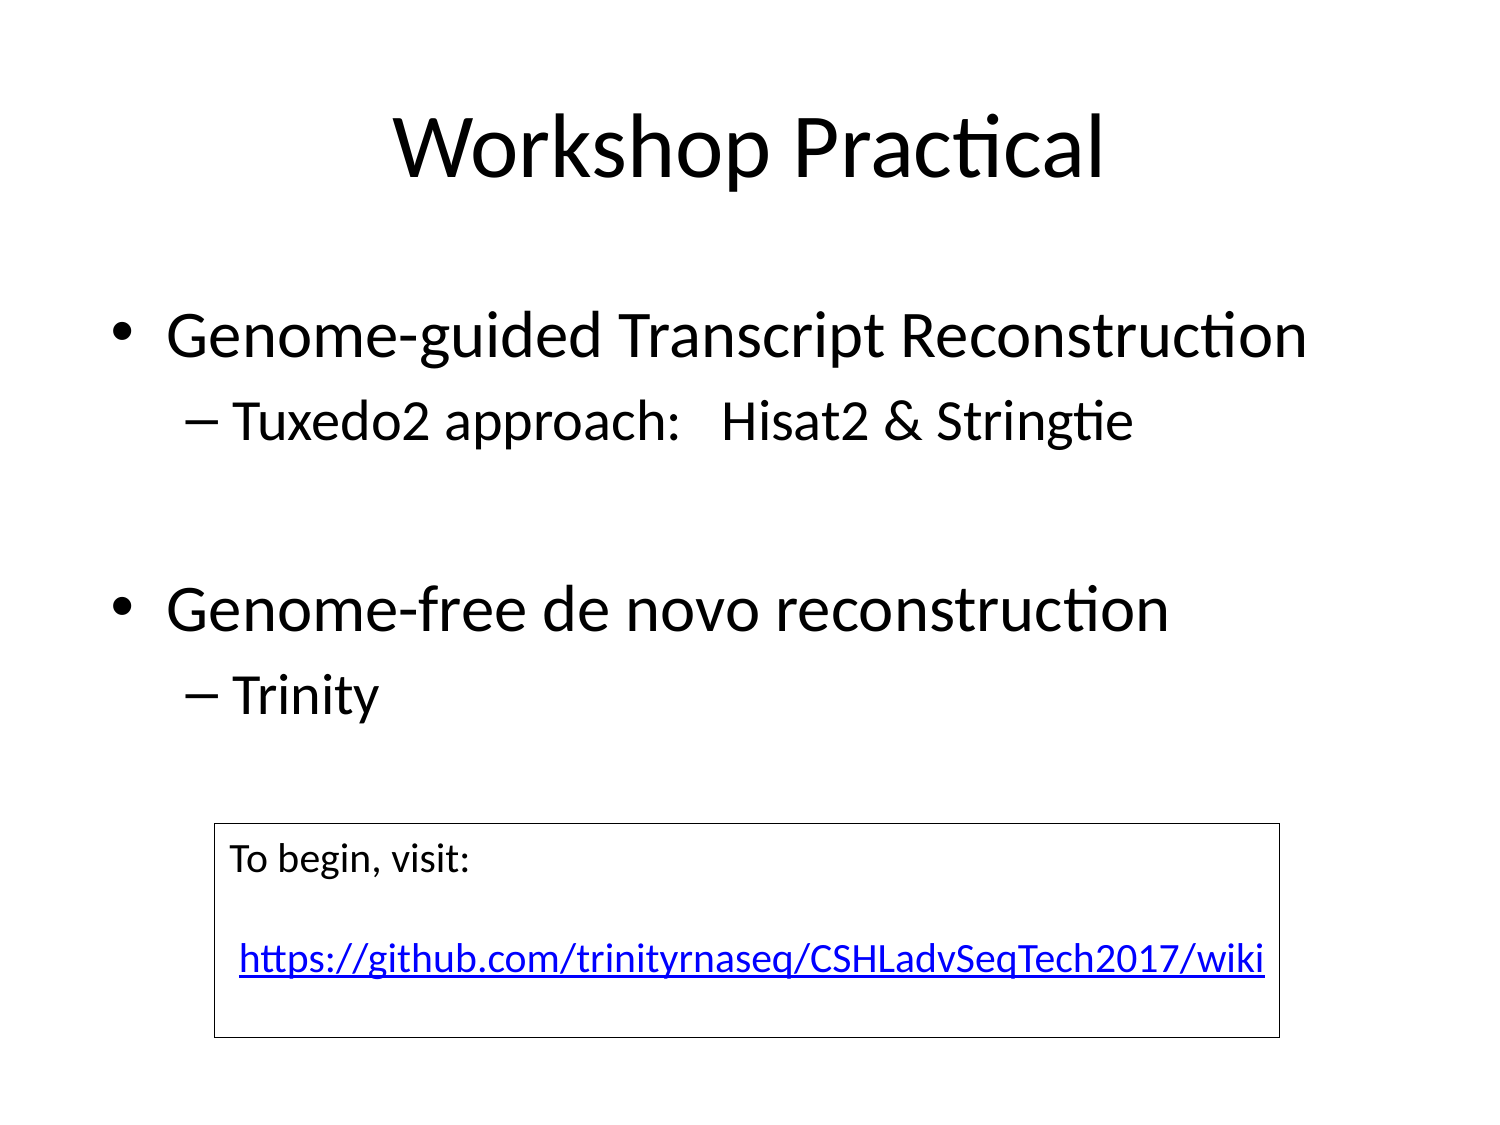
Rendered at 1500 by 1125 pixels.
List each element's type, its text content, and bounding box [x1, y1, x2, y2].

title Workshop Practical [75, 47, 1425, 236]
list Genome-guided Transcript Reconstruction Tuxedo2 approach: Hisat2 & Stringtie Genome-free de novo reconstruction Trinity [95, 283, 1446, 1026]
text_box To begin, visit: https://github.com/trinityrnaseq/CSHLadvSeqTech2017/wiki [214, 823, 1280, 1038]
